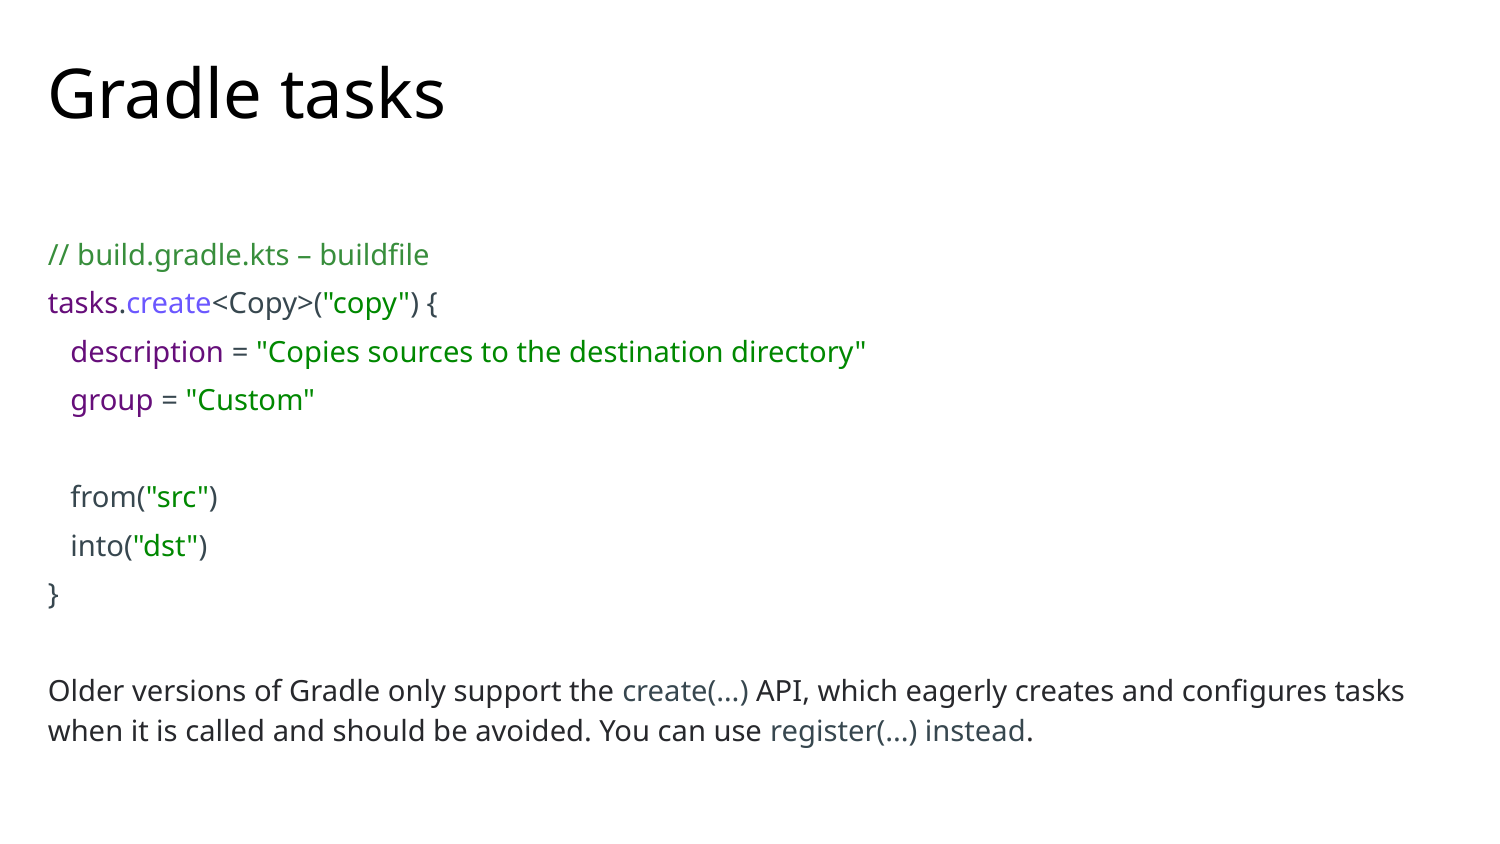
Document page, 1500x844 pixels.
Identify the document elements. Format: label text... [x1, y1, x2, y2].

list // build.gradle.kts – buildfile tasks.create<Copy>("copy") { description = "Copies sources to the destination directory" group = "Custom" from("src") into("dst") } Older versions of Gradle only support the create(…​) API, which eagerly creates and configures tasks when it is called and should be avoided. You can use register(...) instead. [48, 218, 1430, 648]
title Gradle tasks [48, 48, 1443, 123]
